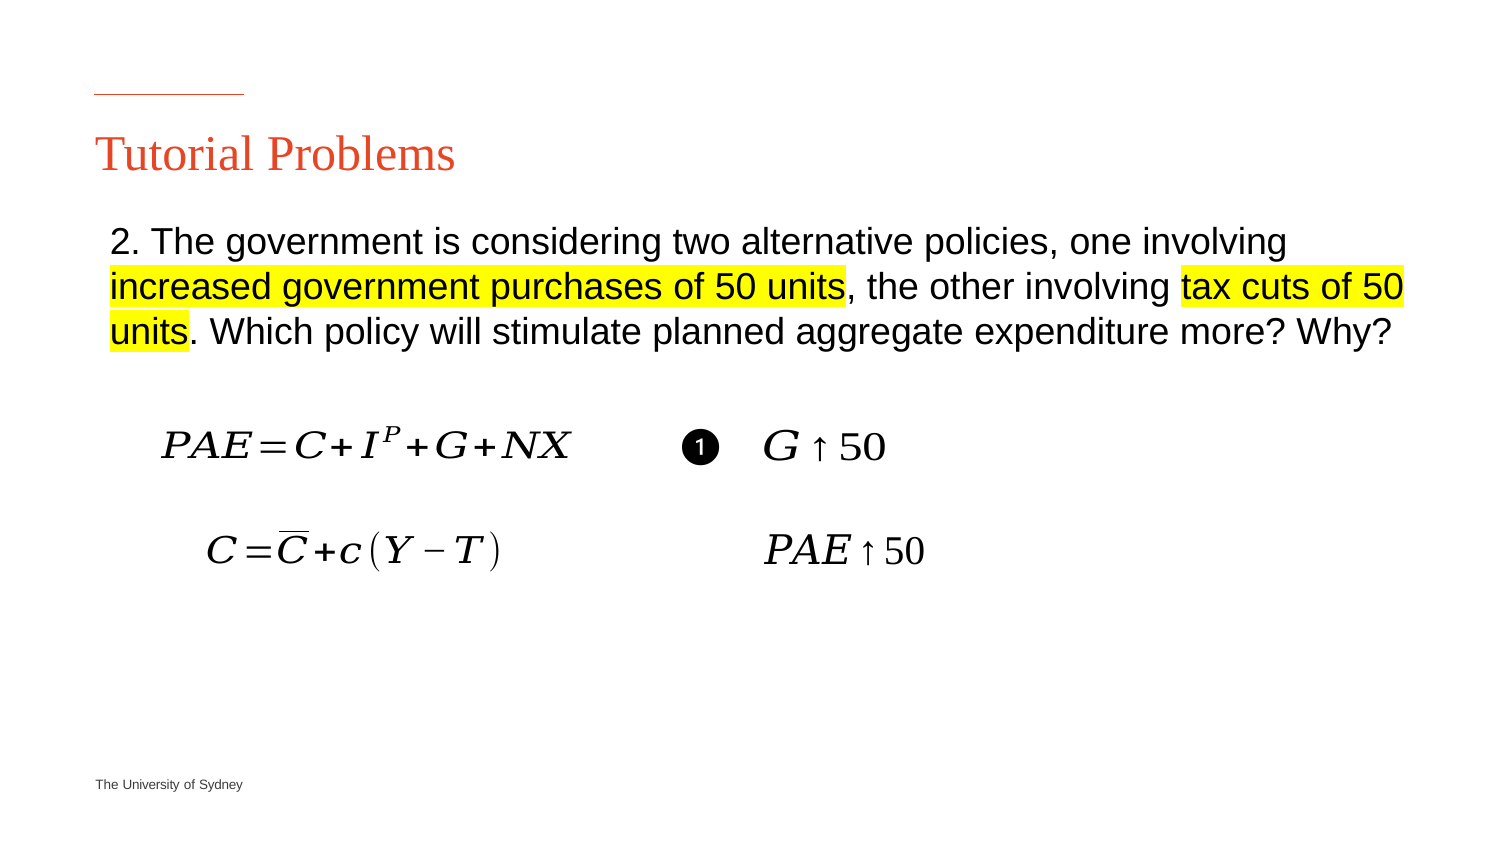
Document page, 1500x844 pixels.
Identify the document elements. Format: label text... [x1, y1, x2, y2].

title Tutorial Problems [94, 120, 1406, 182]
picture [677, 424, 724, 471]
text_box 2. The government is considering two alternative policies, one involving increased government purchases of 50 units, the other involving tax cuts of 50 units. Which policy will stimulate planned aggregate expenditure more? Why? [94, 209, 1459, 360]
